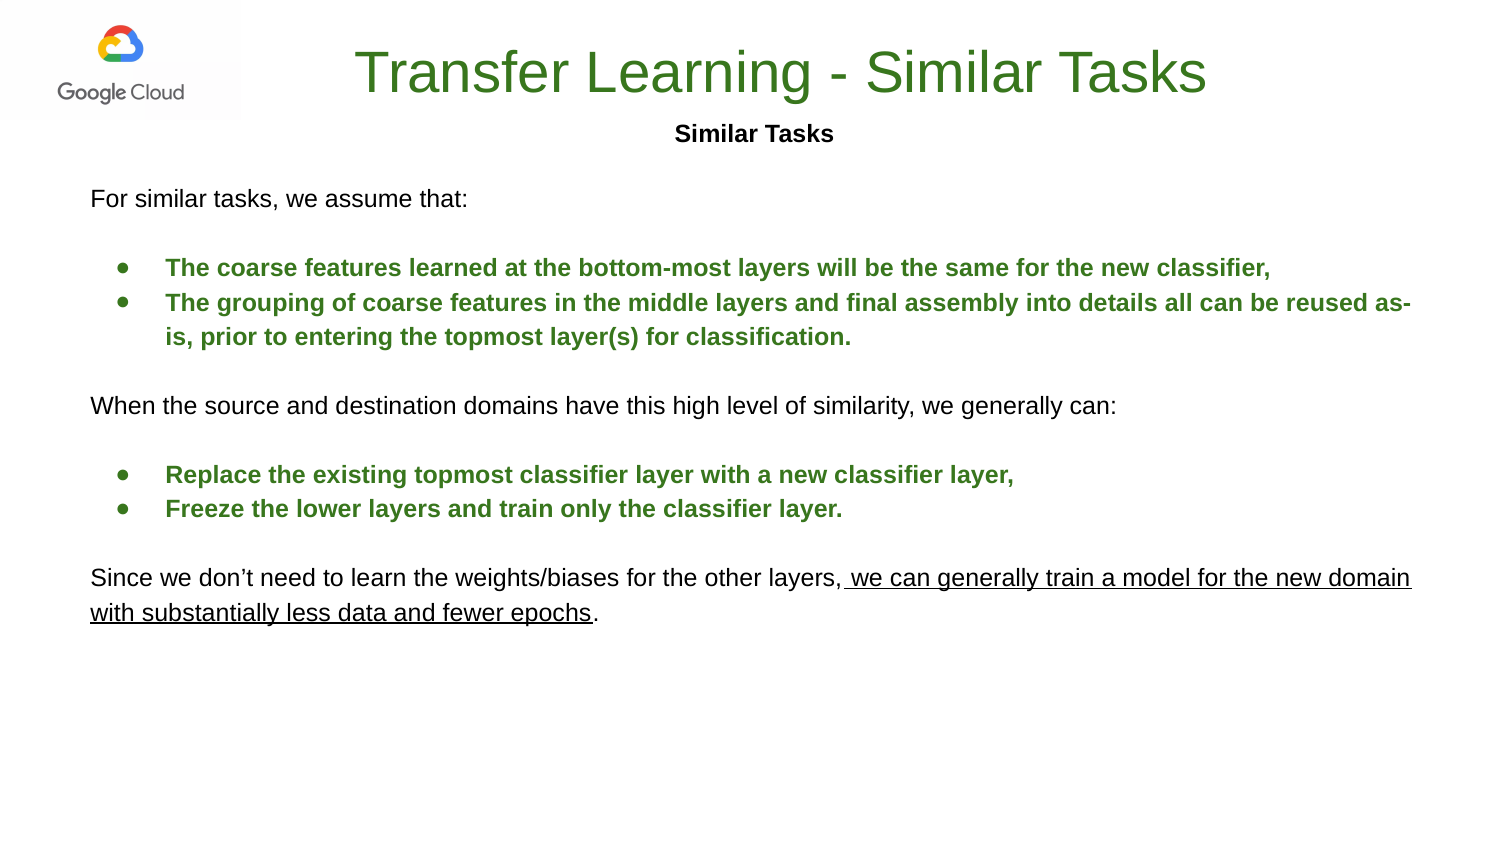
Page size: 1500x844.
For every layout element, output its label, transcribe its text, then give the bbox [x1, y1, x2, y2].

text_box Similar Tasks For similar tasks, we assume that: The coarse features learned at the bottom-most layers will be the same for the new classifier, The grouping of coarse features in the middle layers and final assembly into details all can be reused as-is, prior to entering the topmost layer(s) for classification. When the source and destination domains have this high level of similarity, we generally can: Replace the existing topmost classifier layer with a new classifier layer, Freeze the lower layers and train only the classifier layer. Since we don’t need to learn the weights/biases for the other layers, we can generally train a model for the new domain with substantially less data and fewer epochs. [75, 97, 1435, 788]
picture [0, 0, 241, 121]
subtitle Transfer Learning - Similar Tasks [244, 19, 1481, 150]
